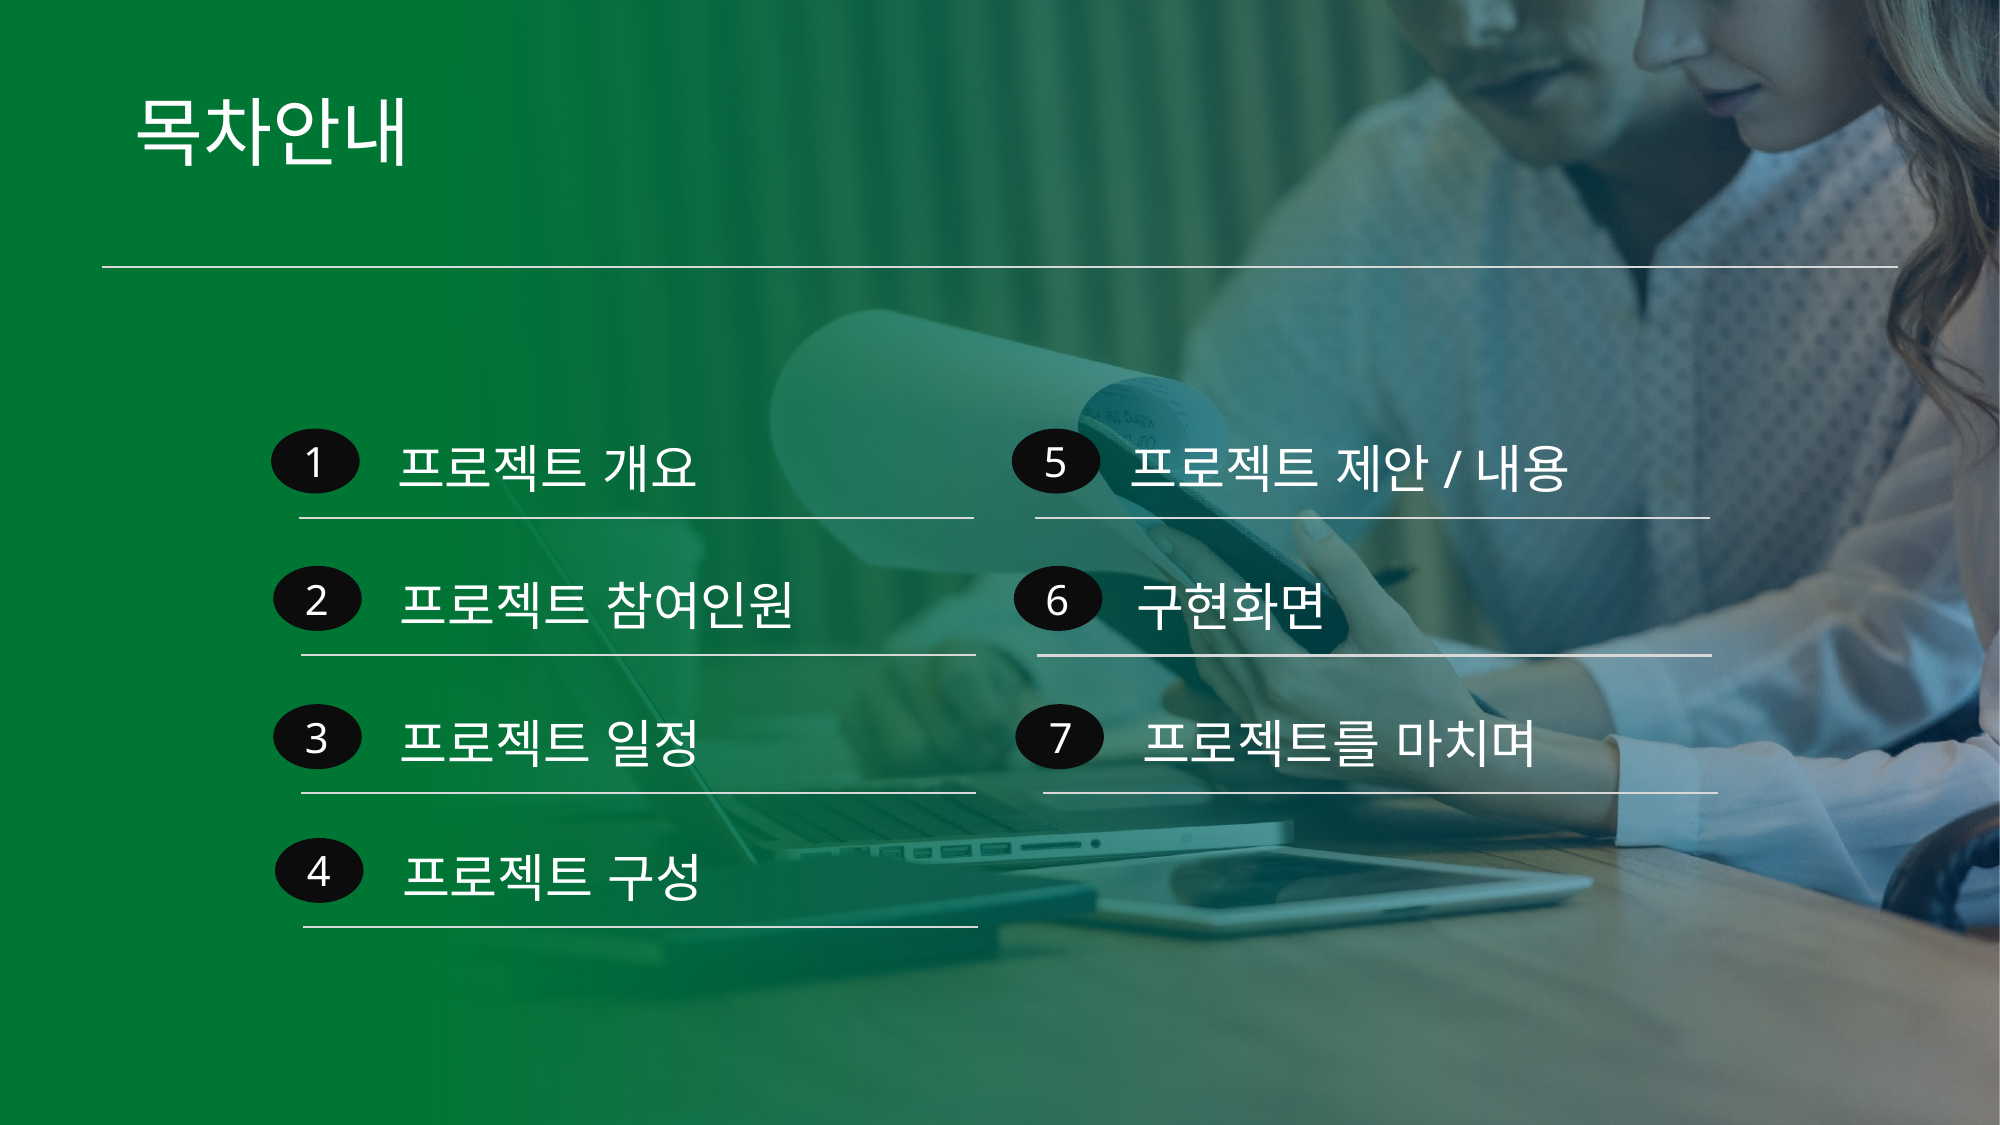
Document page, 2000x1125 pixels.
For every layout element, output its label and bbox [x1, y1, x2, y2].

text_box [0, 0, 2000, 1125]
